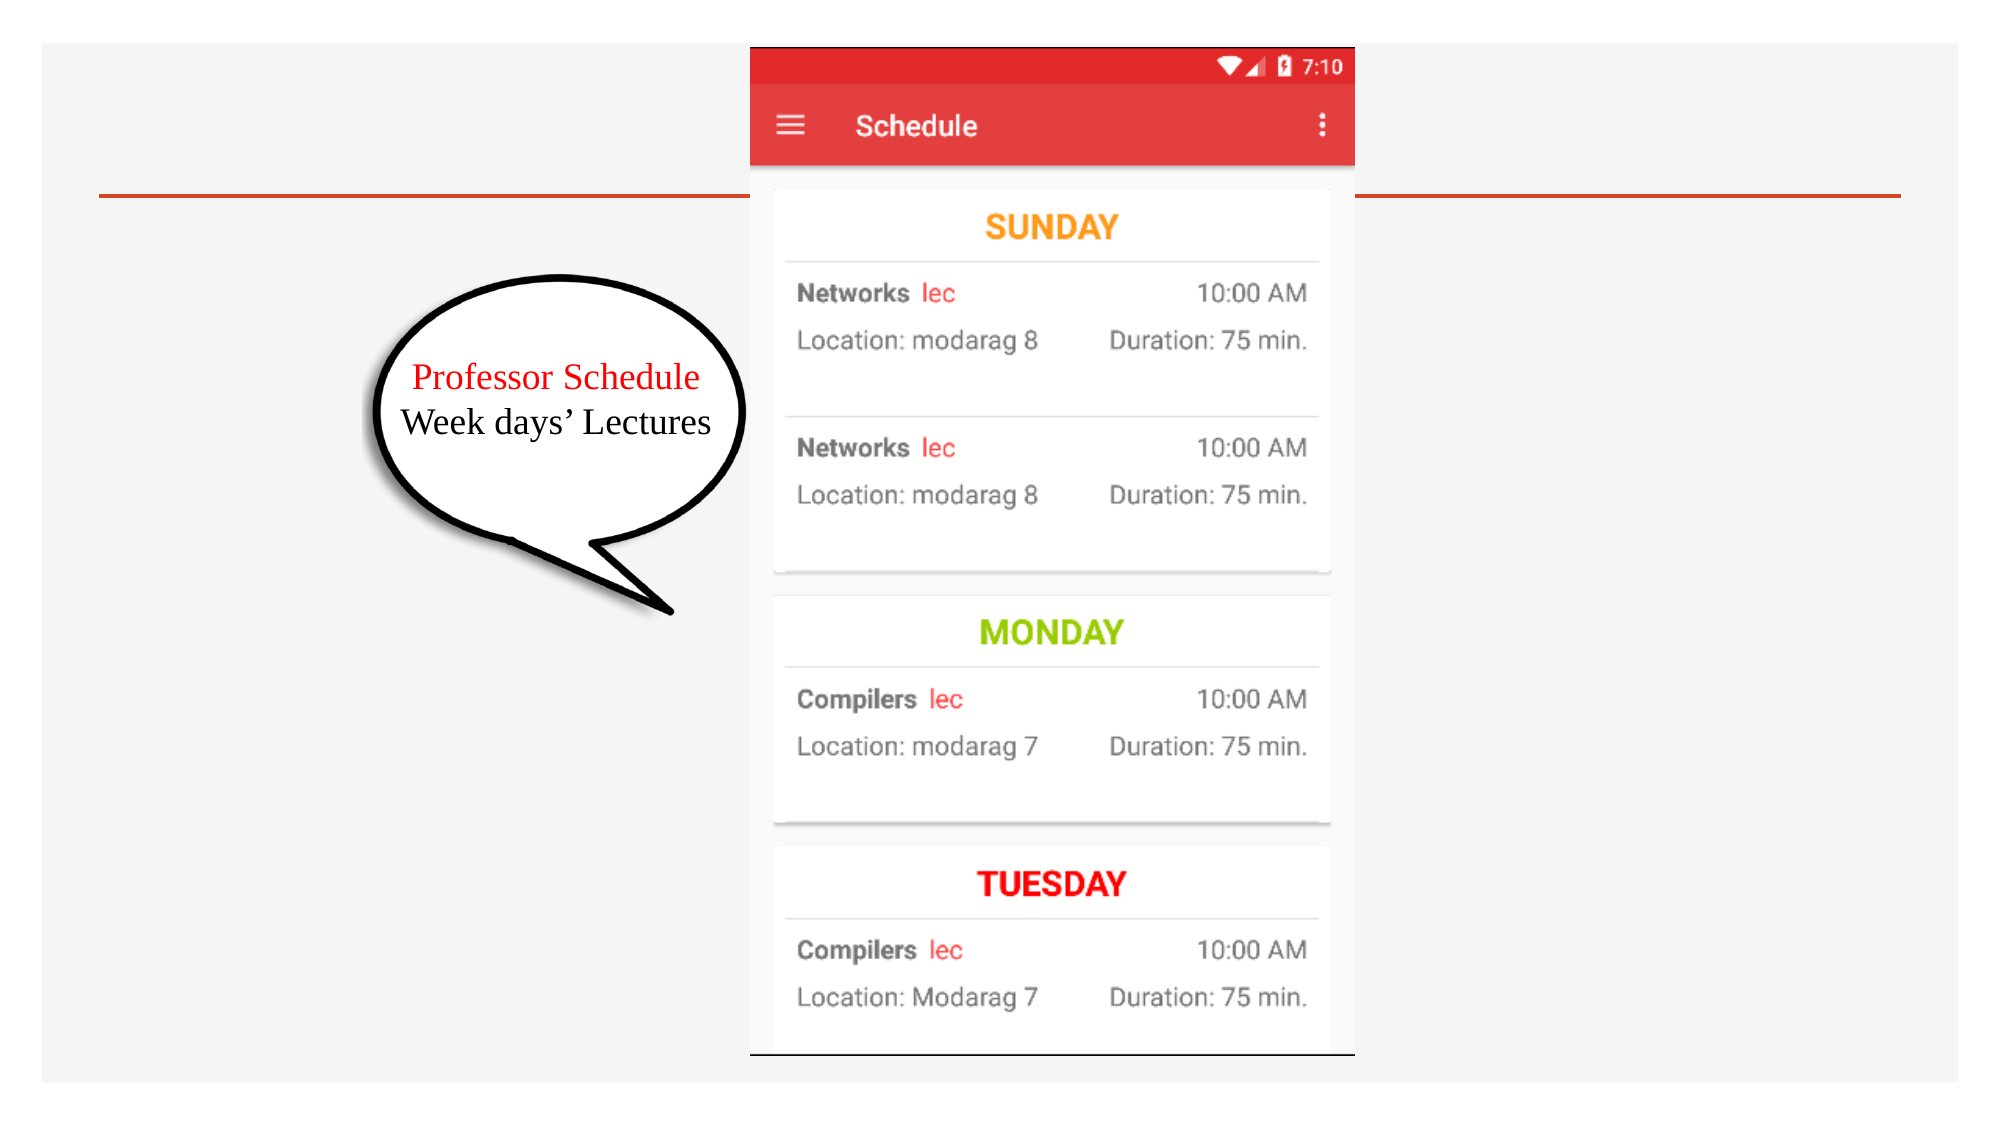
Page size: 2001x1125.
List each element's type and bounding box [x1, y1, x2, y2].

picture [362, 47, 1355, 1056]
